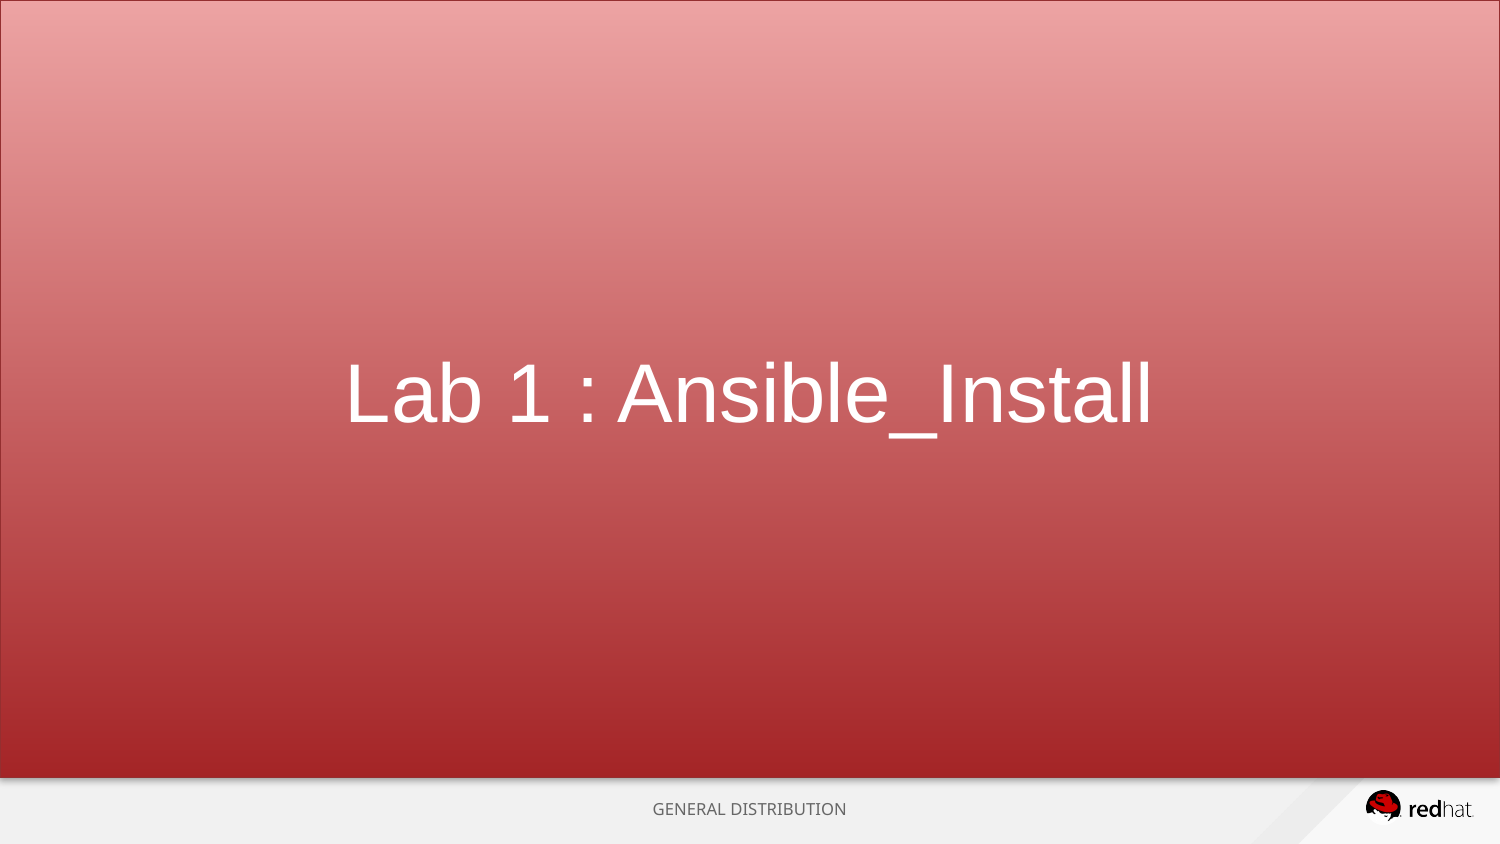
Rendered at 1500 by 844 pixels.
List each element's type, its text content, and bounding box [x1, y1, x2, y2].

text_box Lab 1 : Ansible_Install [0, 0, 1500, 778]
picture [0, 778, 1500, 844]
